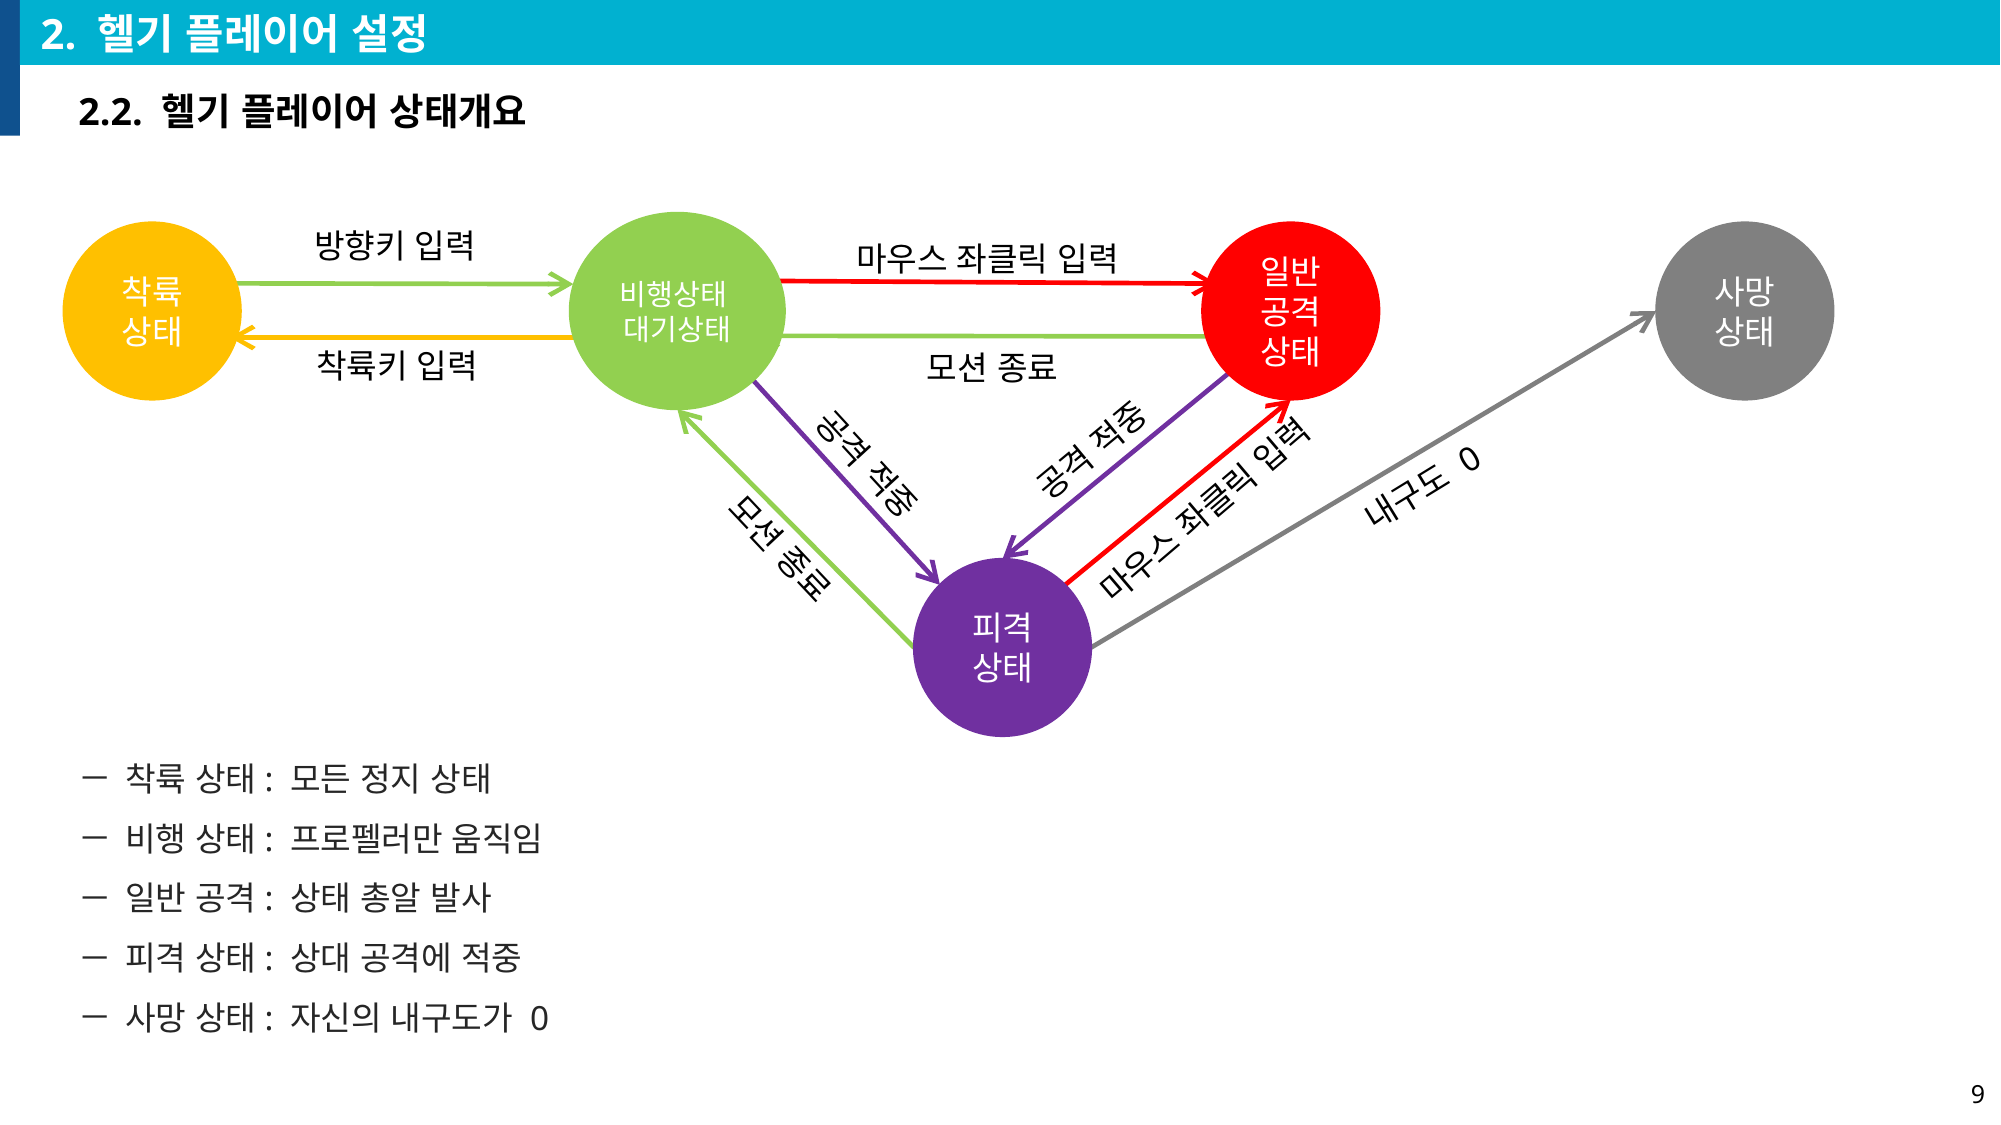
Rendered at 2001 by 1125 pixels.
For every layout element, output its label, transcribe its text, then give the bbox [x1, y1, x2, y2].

text_box 2. 헬기 플레이어 설정 [19, 0, 2000, 66]
text_box 비행상태 대기상태 [568, 211, 786, 408]
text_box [1091, 311, 1657, 648]
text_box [1041, 399, 1368, 585]
text_box 피격 상태 [912, 585, 1093, 738]
text_box 사망 상태 [1655, 221, 1835, 401]
text_box 방향키 입력 [255, 217, 536, 273]
text_box 착륙 상태: 모든 정지 상태 비행 상태: 프로펠러만 움직임 일반 공격: 상태 총알 발사 피격 상태: 상대 공격에 적중 사망 상태: 자신의 내구도가 0 [63, 730, 1959, 1045]
text_box 착륙키 입력 [256, 338, 538, 393]
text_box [754, 335, 1217, 396]
text_box 착륙 상태 [62, 221, 242, 401]
slide_number 9 [1936, 1065, 2000, 1125]
text_box 일반 공격 상태 [1201, 221, 1381, 311]
text_box 2.2. 헬기 플레이어 상태개요 [63, 80, 574, 140]
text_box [758, 230, 1217, 286]
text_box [654, 408, 936, 648]
text_box [0, 0, 21, 137]
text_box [974, 354, 1255, 581]
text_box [662, 383, 1041, 589]
